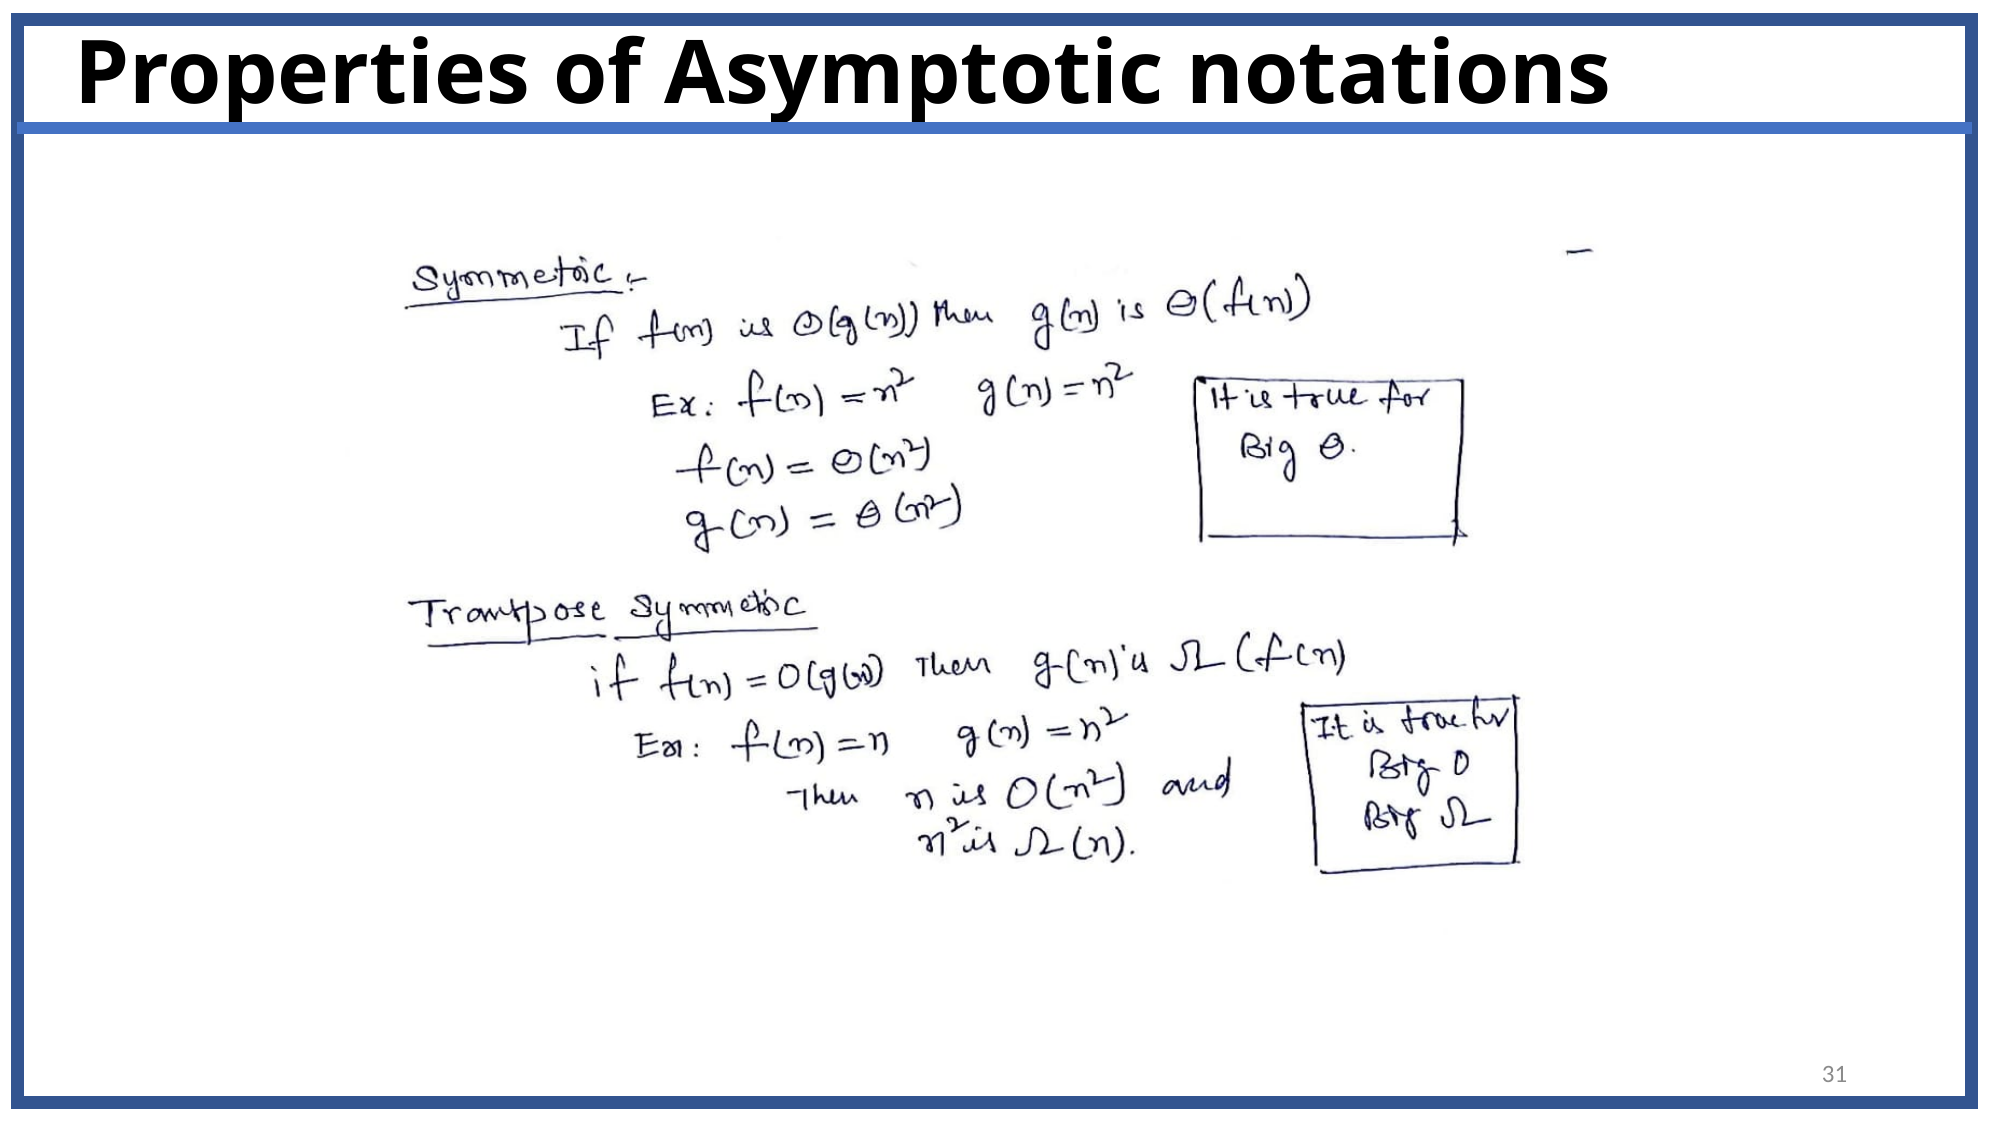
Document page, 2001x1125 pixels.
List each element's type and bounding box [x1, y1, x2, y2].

picture [257, 236, 1637, 935]
text_box [16, 19, 1973, 1104]
